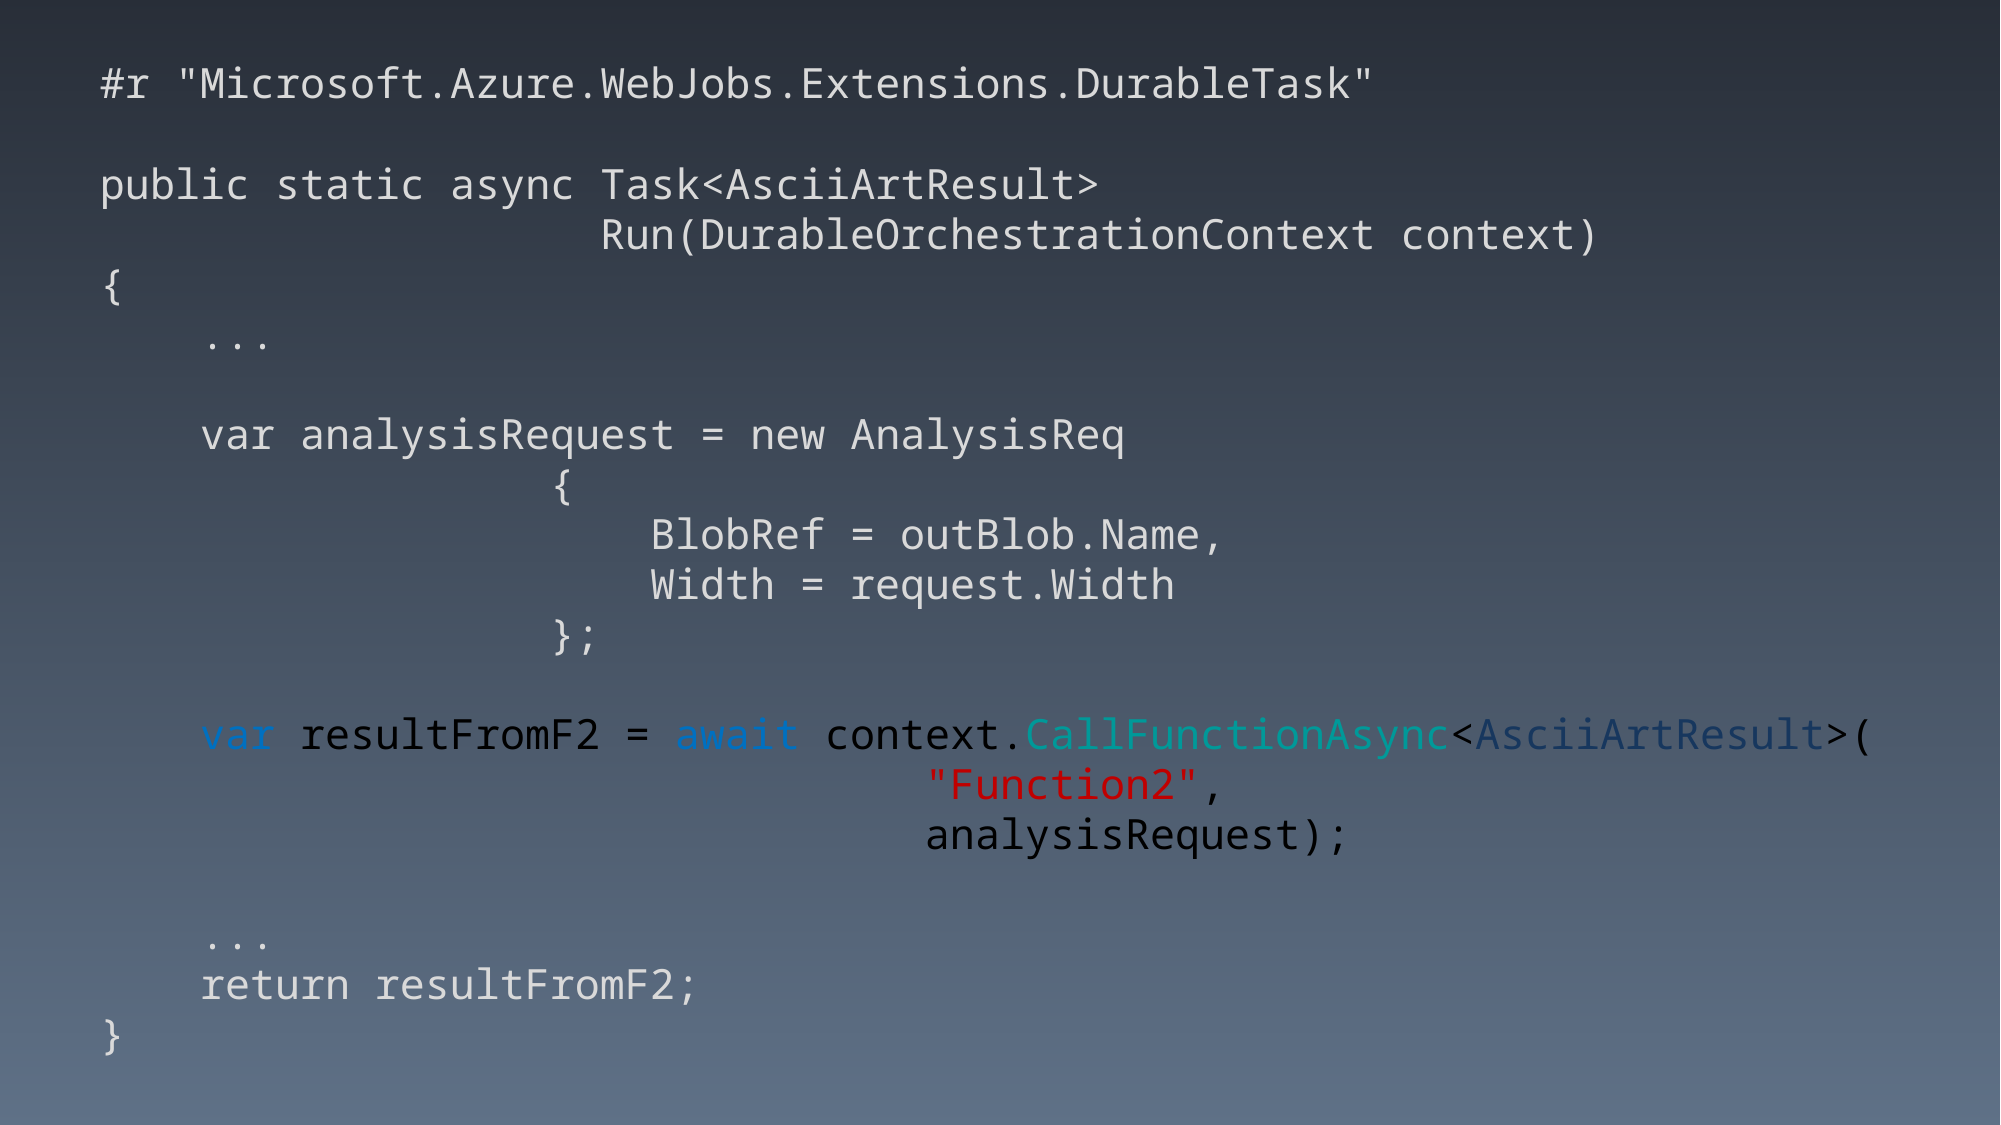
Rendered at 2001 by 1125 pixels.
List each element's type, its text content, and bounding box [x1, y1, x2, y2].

text_box #r "Microsoft.Azure.WebJobs.Extensions.DurableTask" public static async Task<AsciiArtResult> Run(DurableOrchestrationContext context) { ... var analysisRequest = new AnalysisReq { BlobRef = outBlob.Name, Width = request.Width }; var resultFromF2 = await context.CallFunctionAsync<AsciiArtResult>( "Function2", analysisRequest); ... return resultFromF2; } [85, 49, 1915, 1066]
